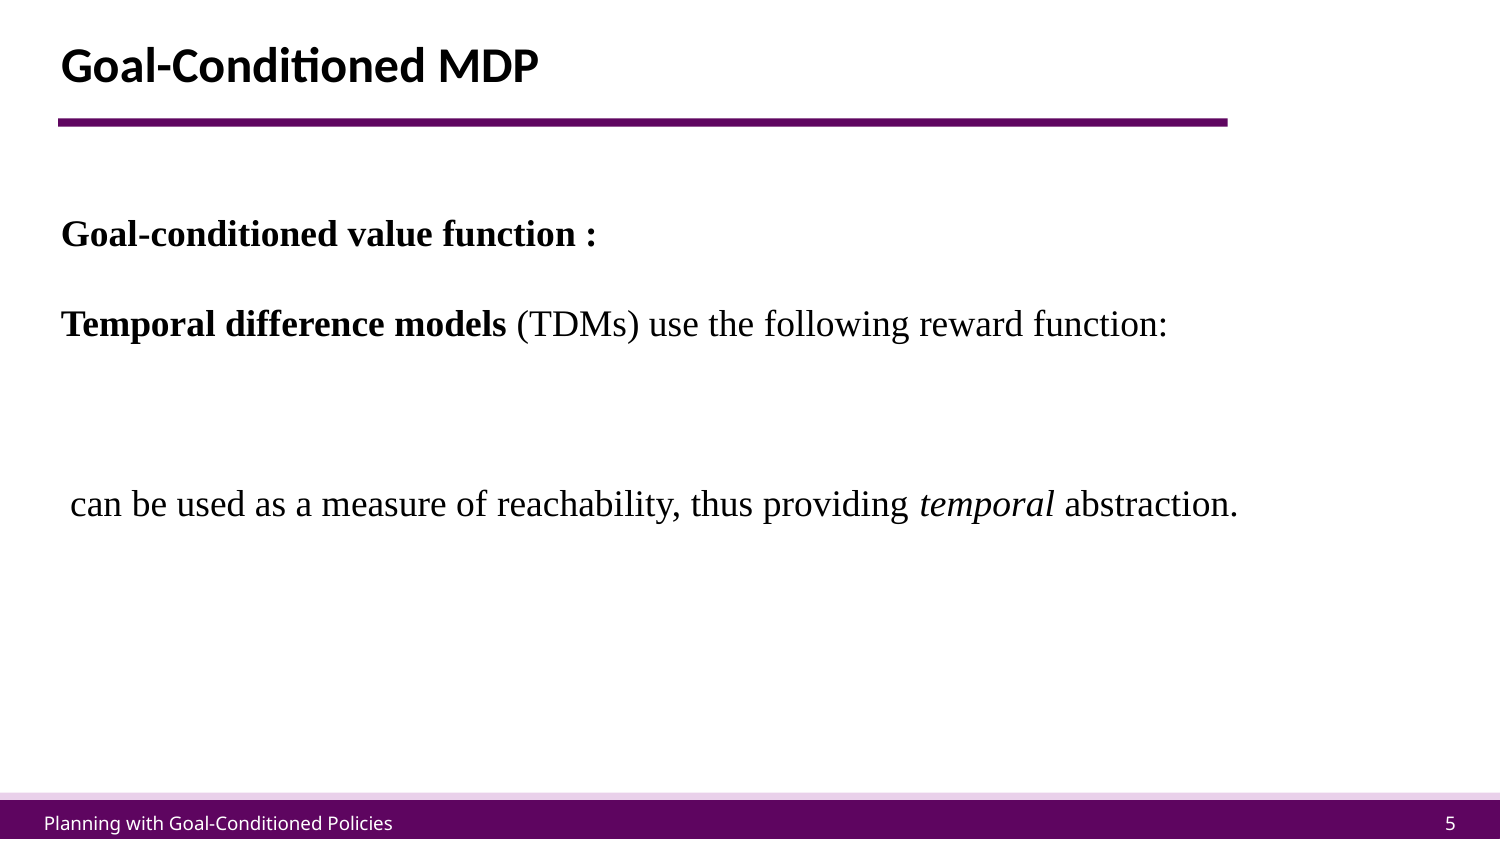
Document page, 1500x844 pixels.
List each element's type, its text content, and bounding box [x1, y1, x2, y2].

title Goal-Conditioned MDP [46, 23, 1455, 109]
